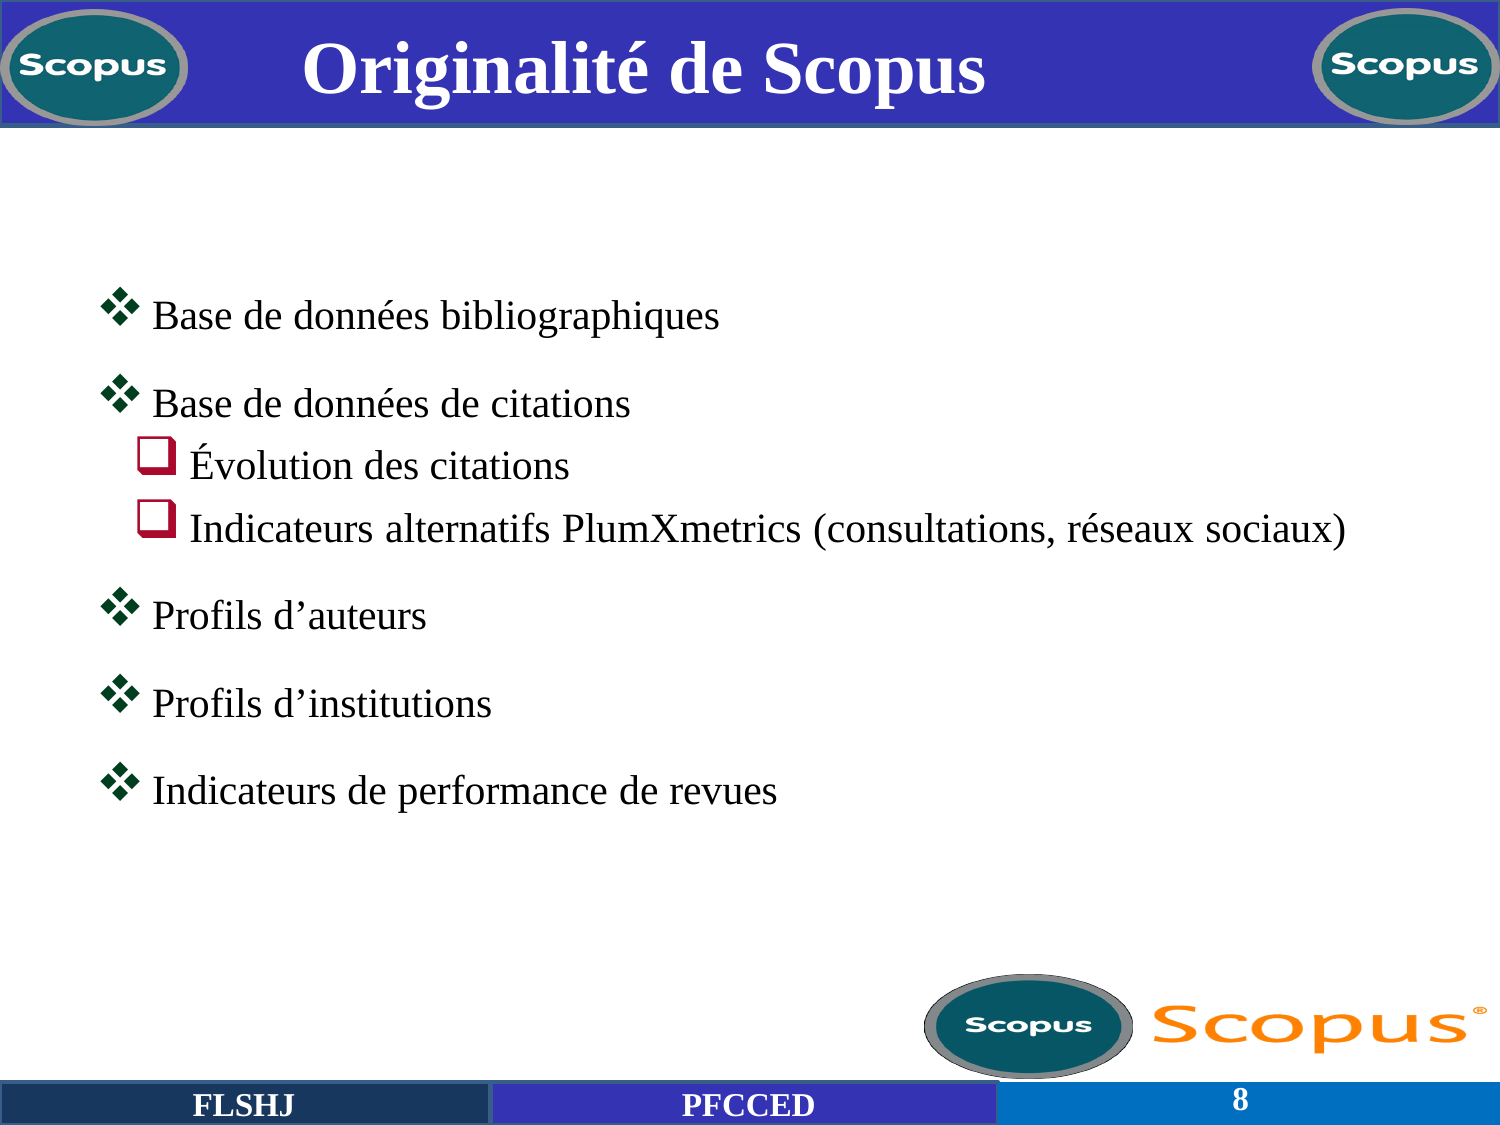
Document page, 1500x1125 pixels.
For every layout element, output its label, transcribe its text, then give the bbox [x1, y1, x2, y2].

text_box Base de données bibliographiques Base de données de citations Évolution des citations Indicateurs alternatifs PlumXmetrics (consultations, réseaux sociaux) Profils d’auteurs Profils d’institutions Indicateurs de performance de revues [93, 265, 1419, 814]
slide_number FLSHJ [190, 1084, 300, 1125]
slide_number 8 [1226, 1088, 1273, 1125]
picture [0, 9, 188, 127]
footer PFCCED [679, 1084, 850, 1125]
title Originalité de Scopus [299, 23, 1250, 214]
picture [924, 974, 1488, 1079]
picture [1312, 7, 1500, 125]
